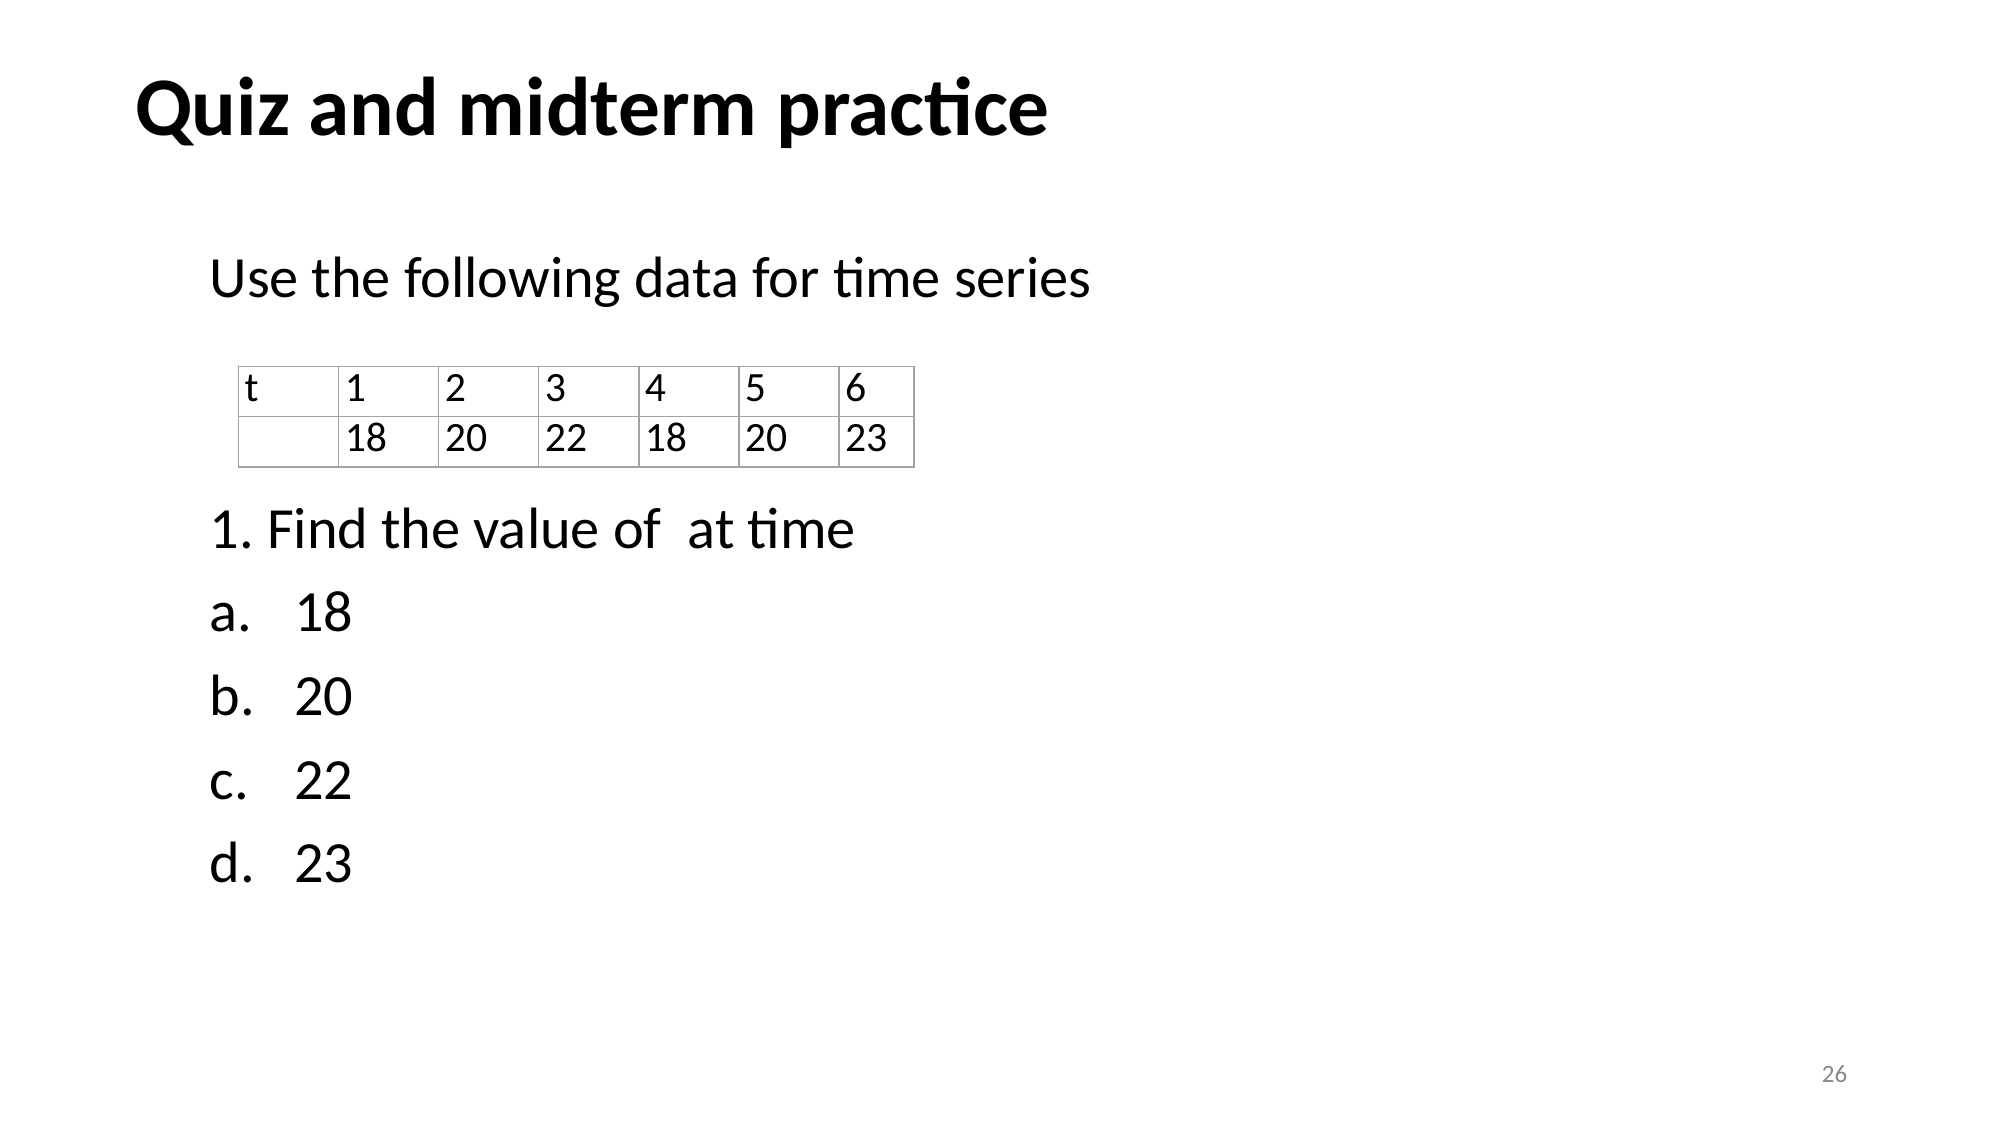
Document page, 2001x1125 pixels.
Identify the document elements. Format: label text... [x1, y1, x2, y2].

title Quiz and midterm practice [120, 0, 1725, 218]
slide_number 26 [1412, 1042, 1863, 1103]
